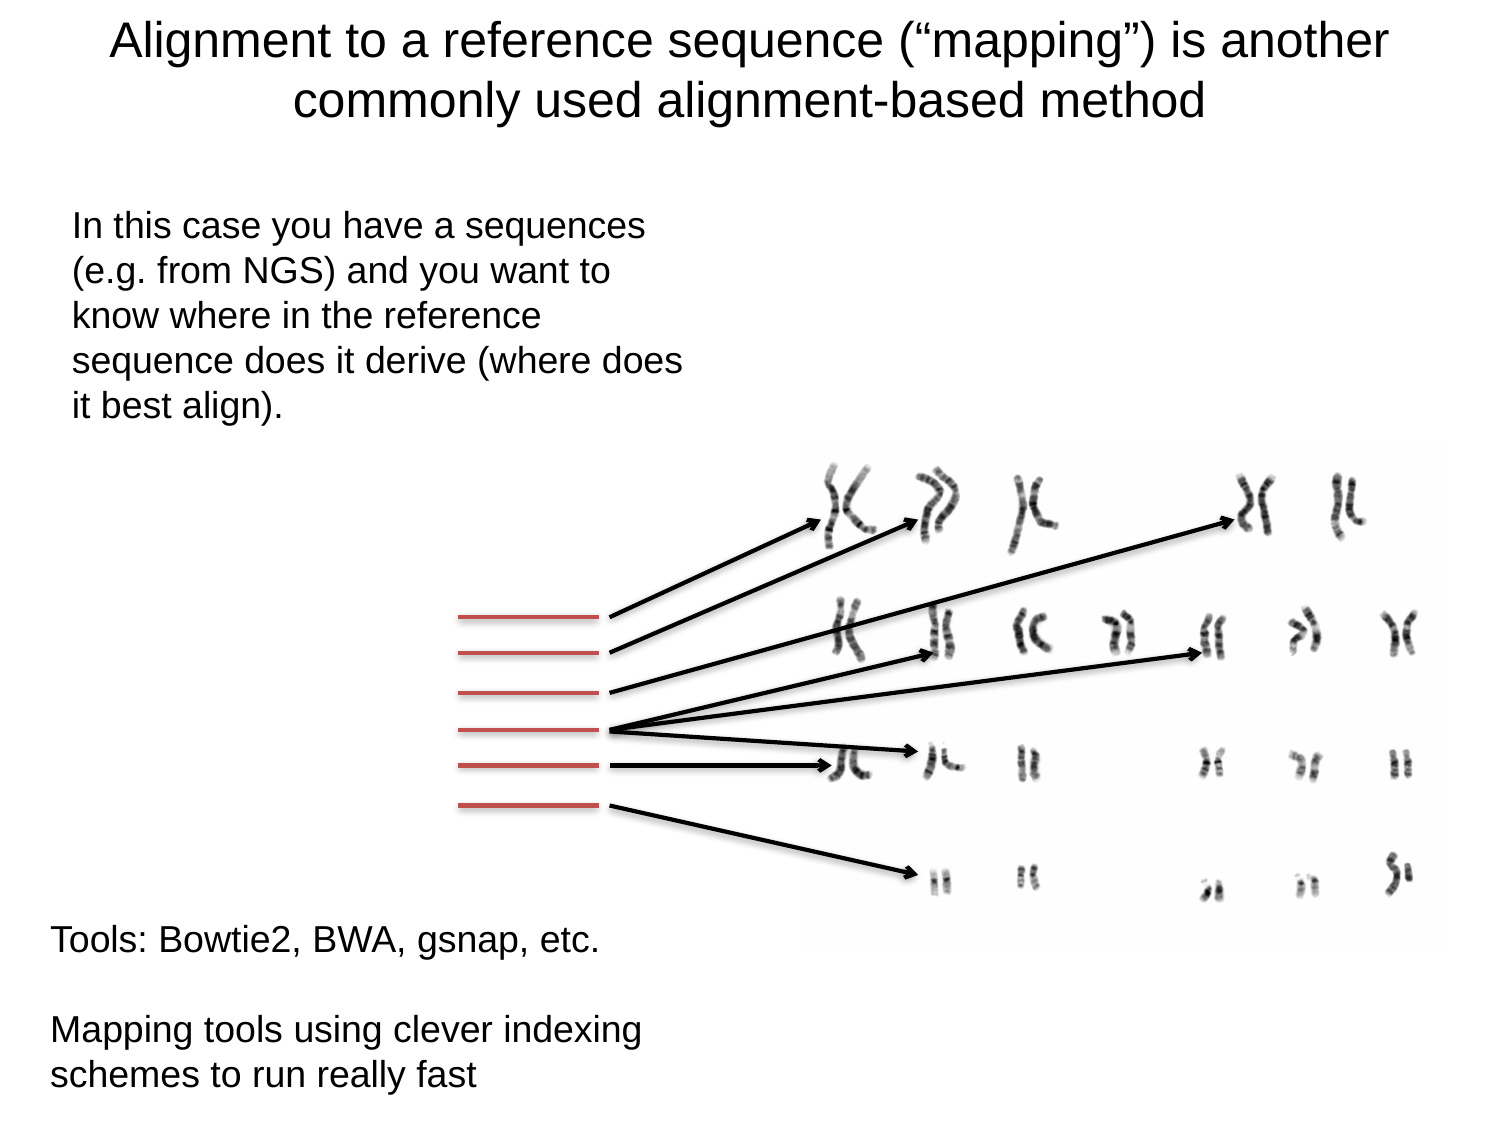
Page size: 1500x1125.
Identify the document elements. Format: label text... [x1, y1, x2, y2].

text_box Tools: Bowtie2, BWA, gsnap, etc. Mapping tools using clever indexing schemes to run really fast [35, 907, 676, 1102]
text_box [609, 652, 1203, 731]
text_box Alignment to a reference sequence (“mapping”) is another commonly used alignment-based method [0, 0, 1500, 135]
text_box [609, 519, 1235, 694]
picture [799, 439, 1446, 947]
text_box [609, 731, 919, 752]
text_box In this case you have a sequences (e.g. from NGS) and you want to know where in the reference sequence does it derive (where does it best align). [57, 193, 709, 433]
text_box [609, 805, 919, 876]
